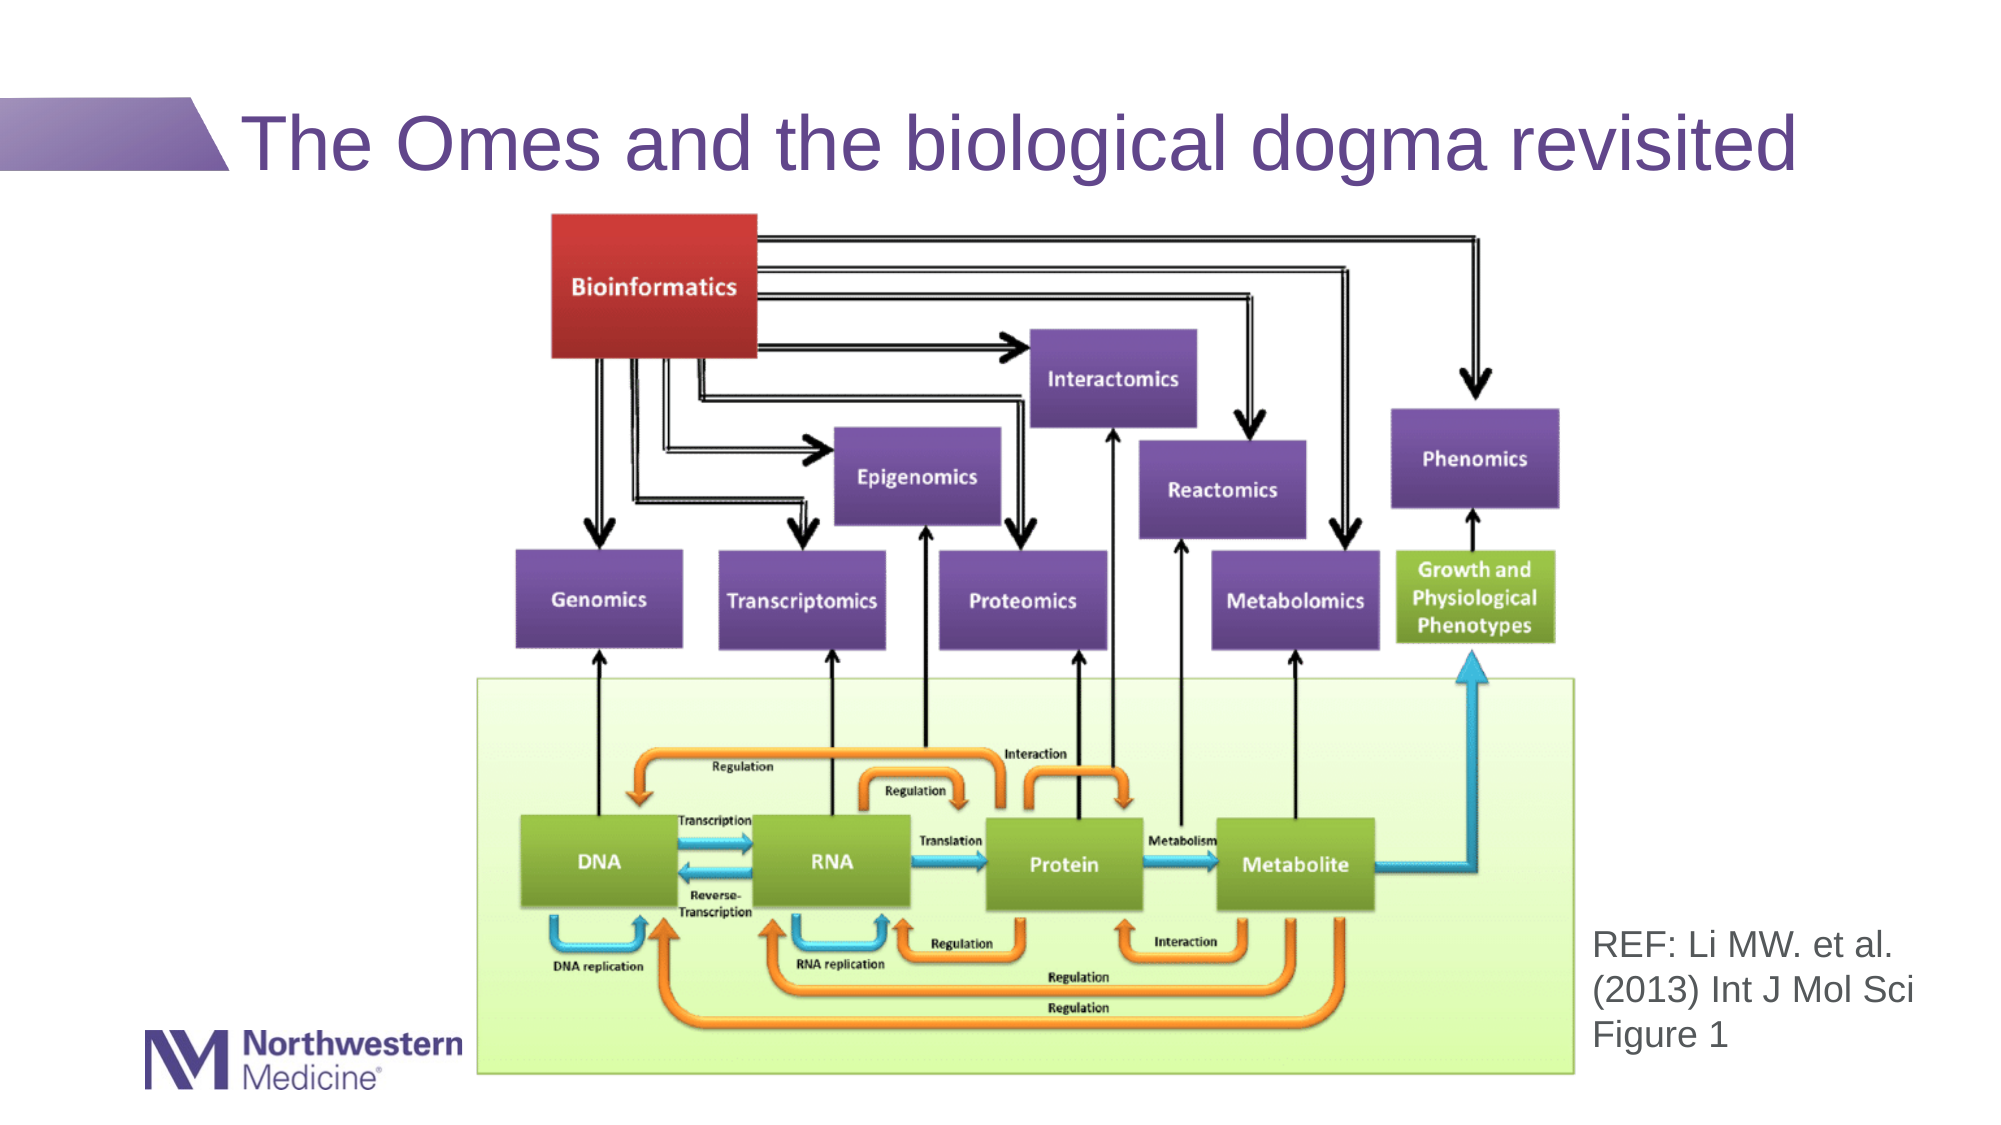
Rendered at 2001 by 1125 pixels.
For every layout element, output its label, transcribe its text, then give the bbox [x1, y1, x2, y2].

picture [473, 212, 1578, 1080]
picture [145, 1030, 463, 1090]
text_box REF: Li MW. et al. (2013) Int J Mol Sci Figure 1 [1583, 912, 1971, 1063]
title The Omes and the biological dogma revisited [240, 27, 1971, 195]
